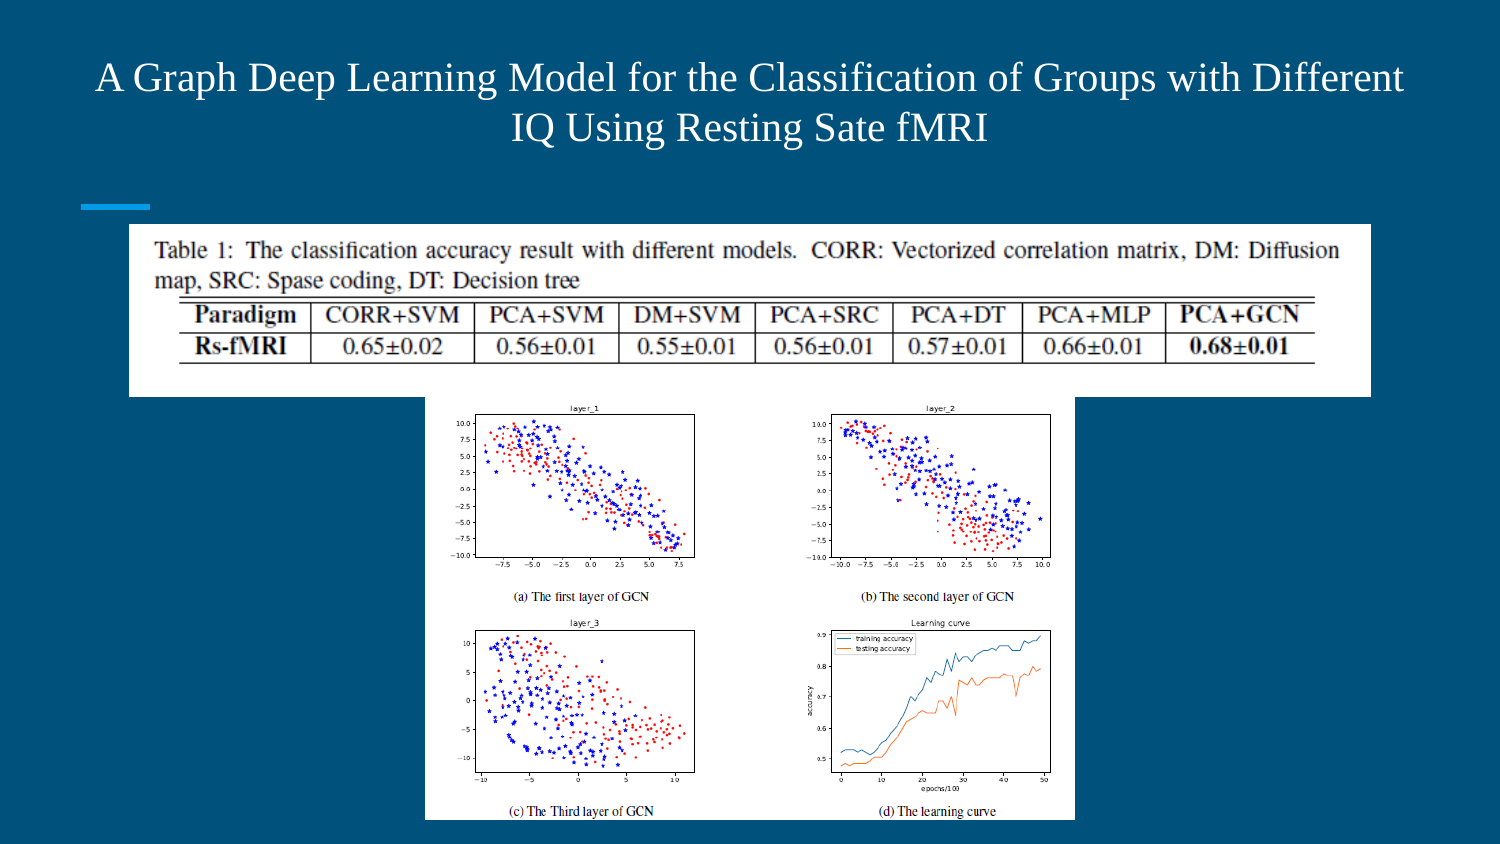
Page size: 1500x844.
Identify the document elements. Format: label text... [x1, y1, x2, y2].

picture [130, 225, 1370, 819]
title A Graph Deep Learning Model for the Classification of Groups with Different IQ Using Resting Sate fMRI [63, 52, 1437, 165]
